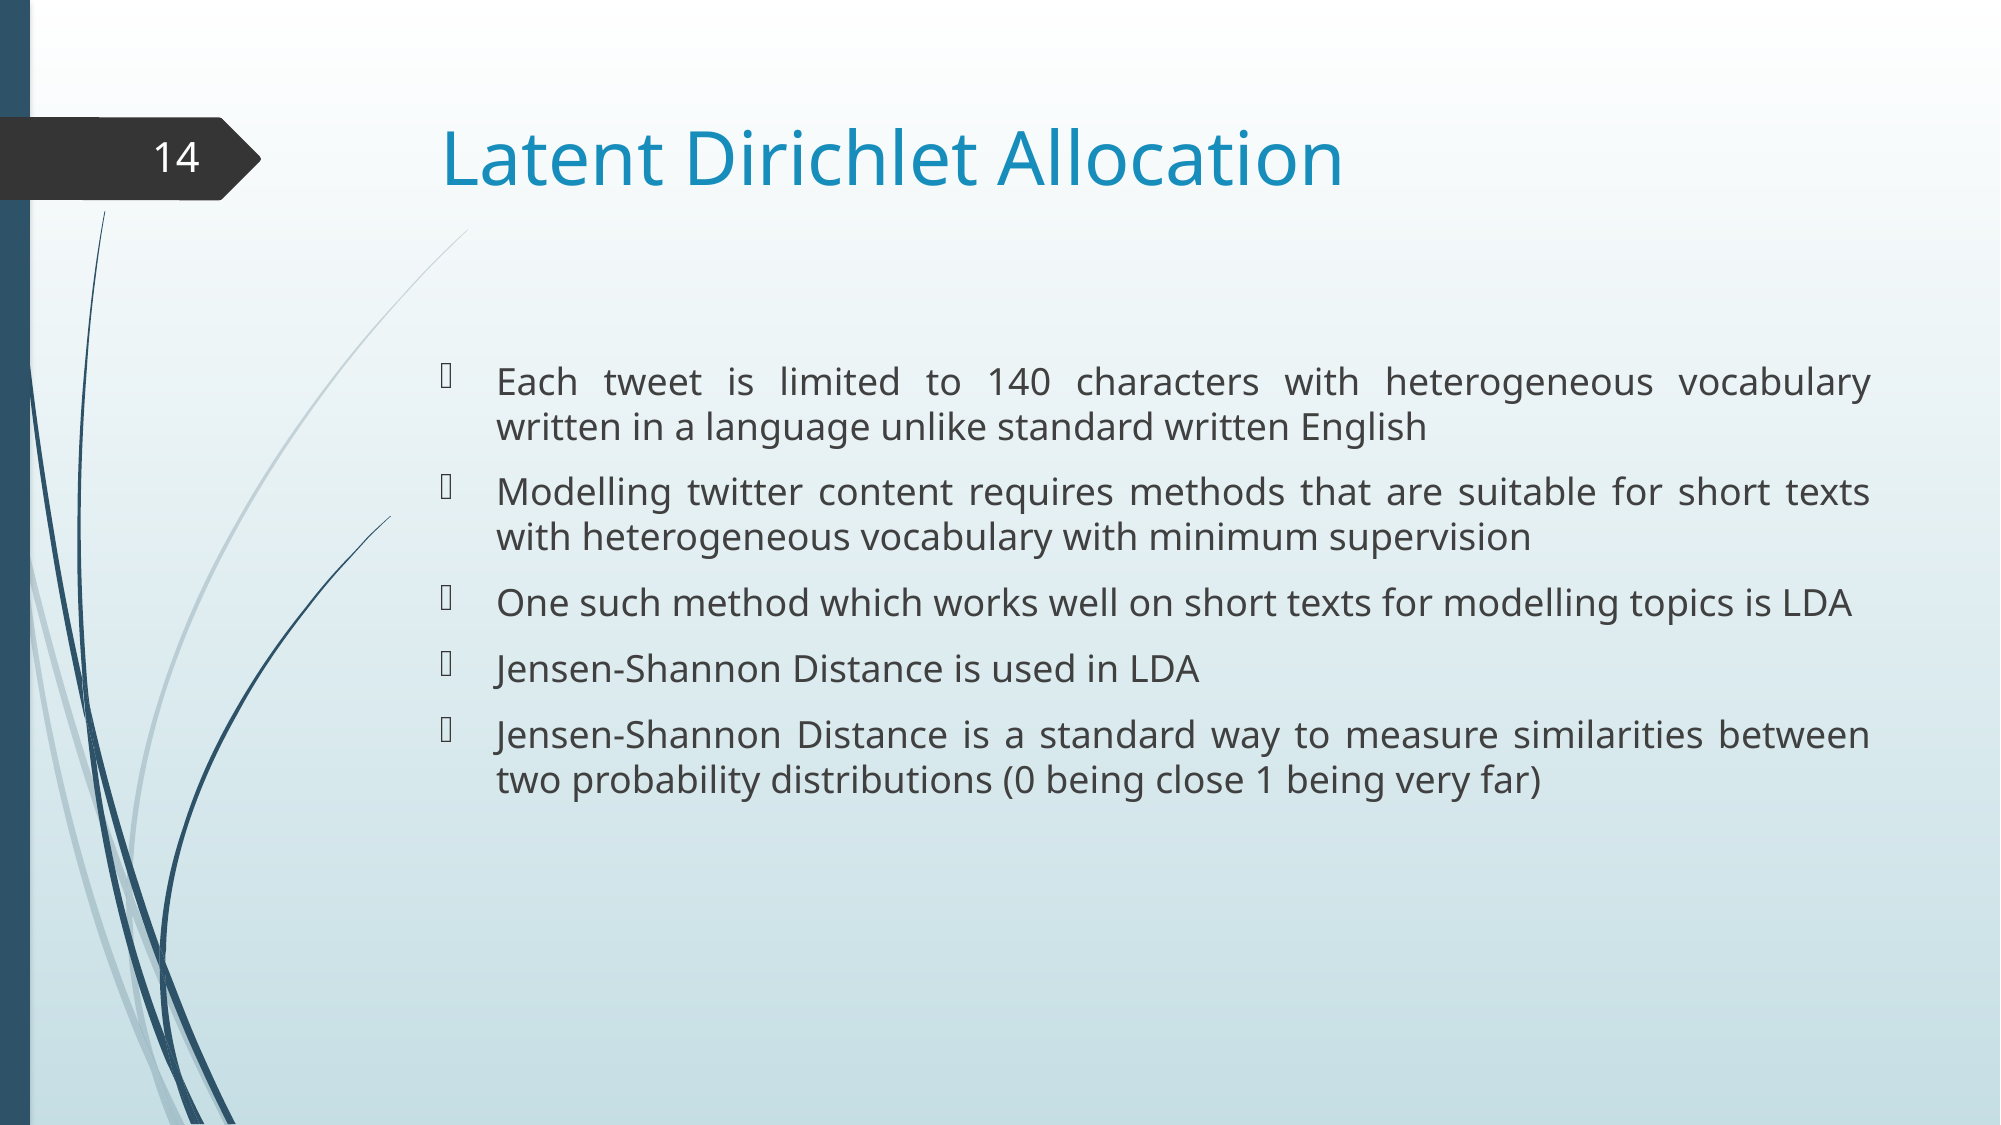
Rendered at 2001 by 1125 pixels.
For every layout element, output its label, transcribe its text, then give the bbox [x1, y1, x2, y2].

slide_number 14 [87, 129, 216, 190]
title Latent Dirichlet Allocation [425, 102, 1888, 313]
list Each tweet is limited to 140 characters with heterogeneous vocabulary written in a language unlike standard written English Modelling twitter content requires methods that are suitable for short texts with heterogeneous vocabulary with minimum supervision One such method which works well on short texts for modelling topics is LDA Jensen-Shannon Distance is used in LDA Jensen-Shannon Distance is a standard way to measure similarities between two probability distributions (0 being close 1 being very far) [424, 350, 1888, 970]
